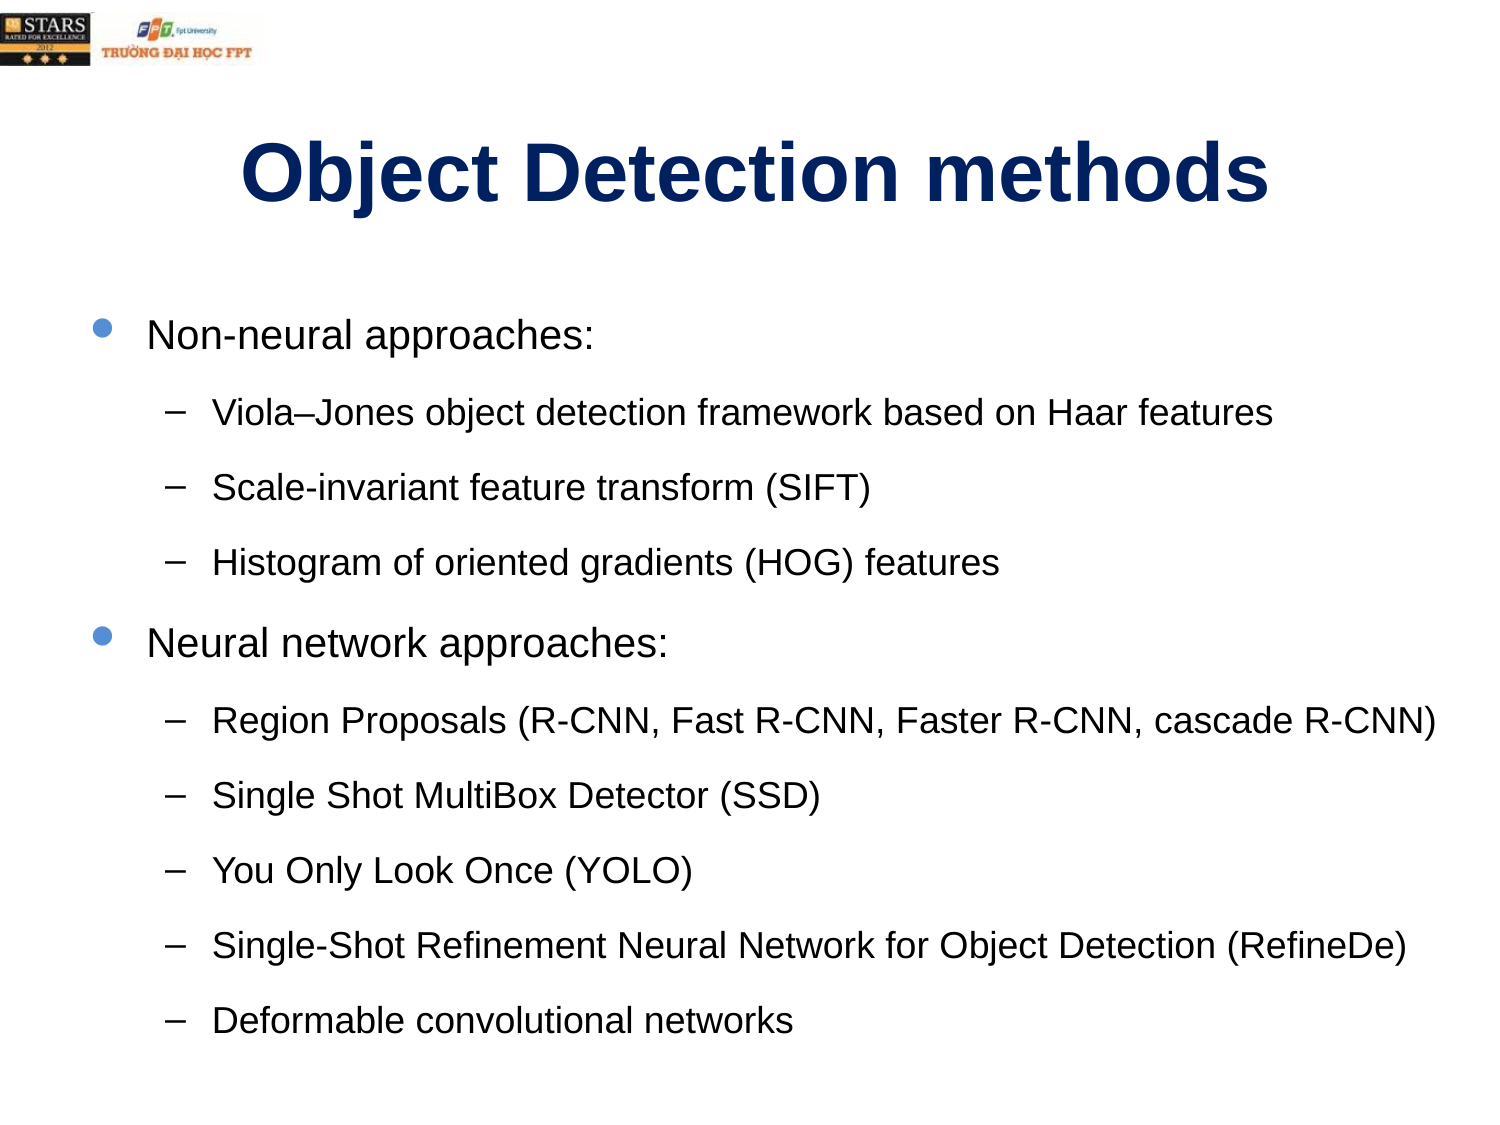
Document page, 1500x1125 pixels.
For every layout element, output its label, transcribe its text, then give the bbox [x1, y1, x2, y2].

title Object Detection methods [80, 97, 1431, 240]
list Non-neural approaches: Viola–Jones object detection framework based on Haar features Scale-invariant feature transform (SIFT) Histogram of oriented gradients (HOG) features Neural network approaches: Region Proposals (R-CNN, Fast R-CNN, Faster R-CNN, cascade R-CNN) Single Shot MultiBox Detector (SSD) You Only Look Once (YOLO) Single-Shot Refinement Neural Network for Object Detection (RefineDe) Deformable convolutional networks [75, 275, 1475, 1043]
picture [0, 12, 263, 66]
